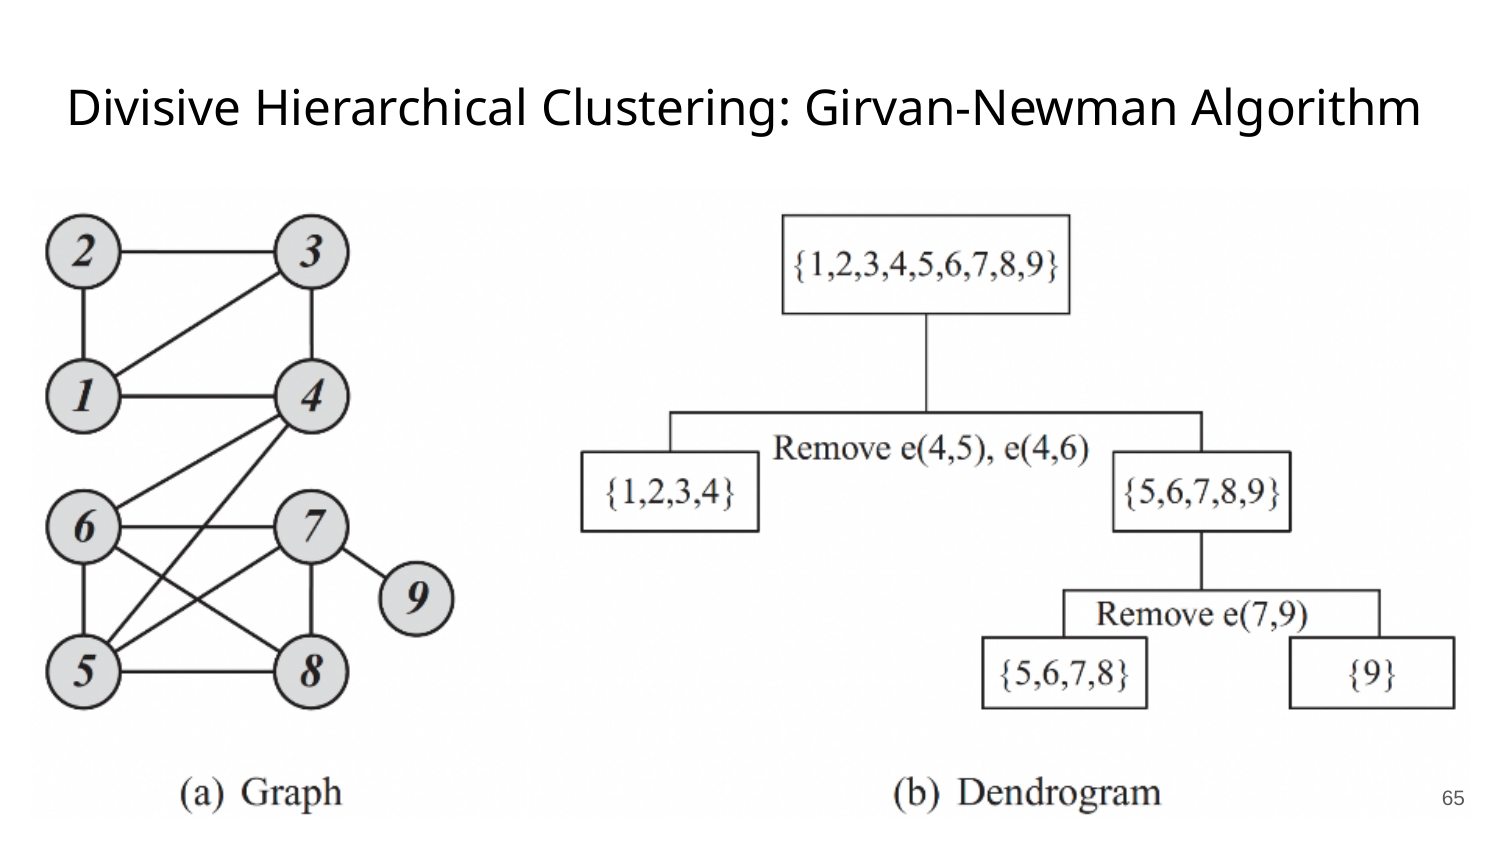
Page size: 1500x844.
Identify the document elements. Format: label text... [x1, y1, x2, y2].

picture [29, 187, 1471, 819]
slide_number 65 [1389, 764, 1480, 830]
text_box Divisive Hierarchical Clustering: Girvan-Newman Algorithm [51, 72, 1455, 163]
